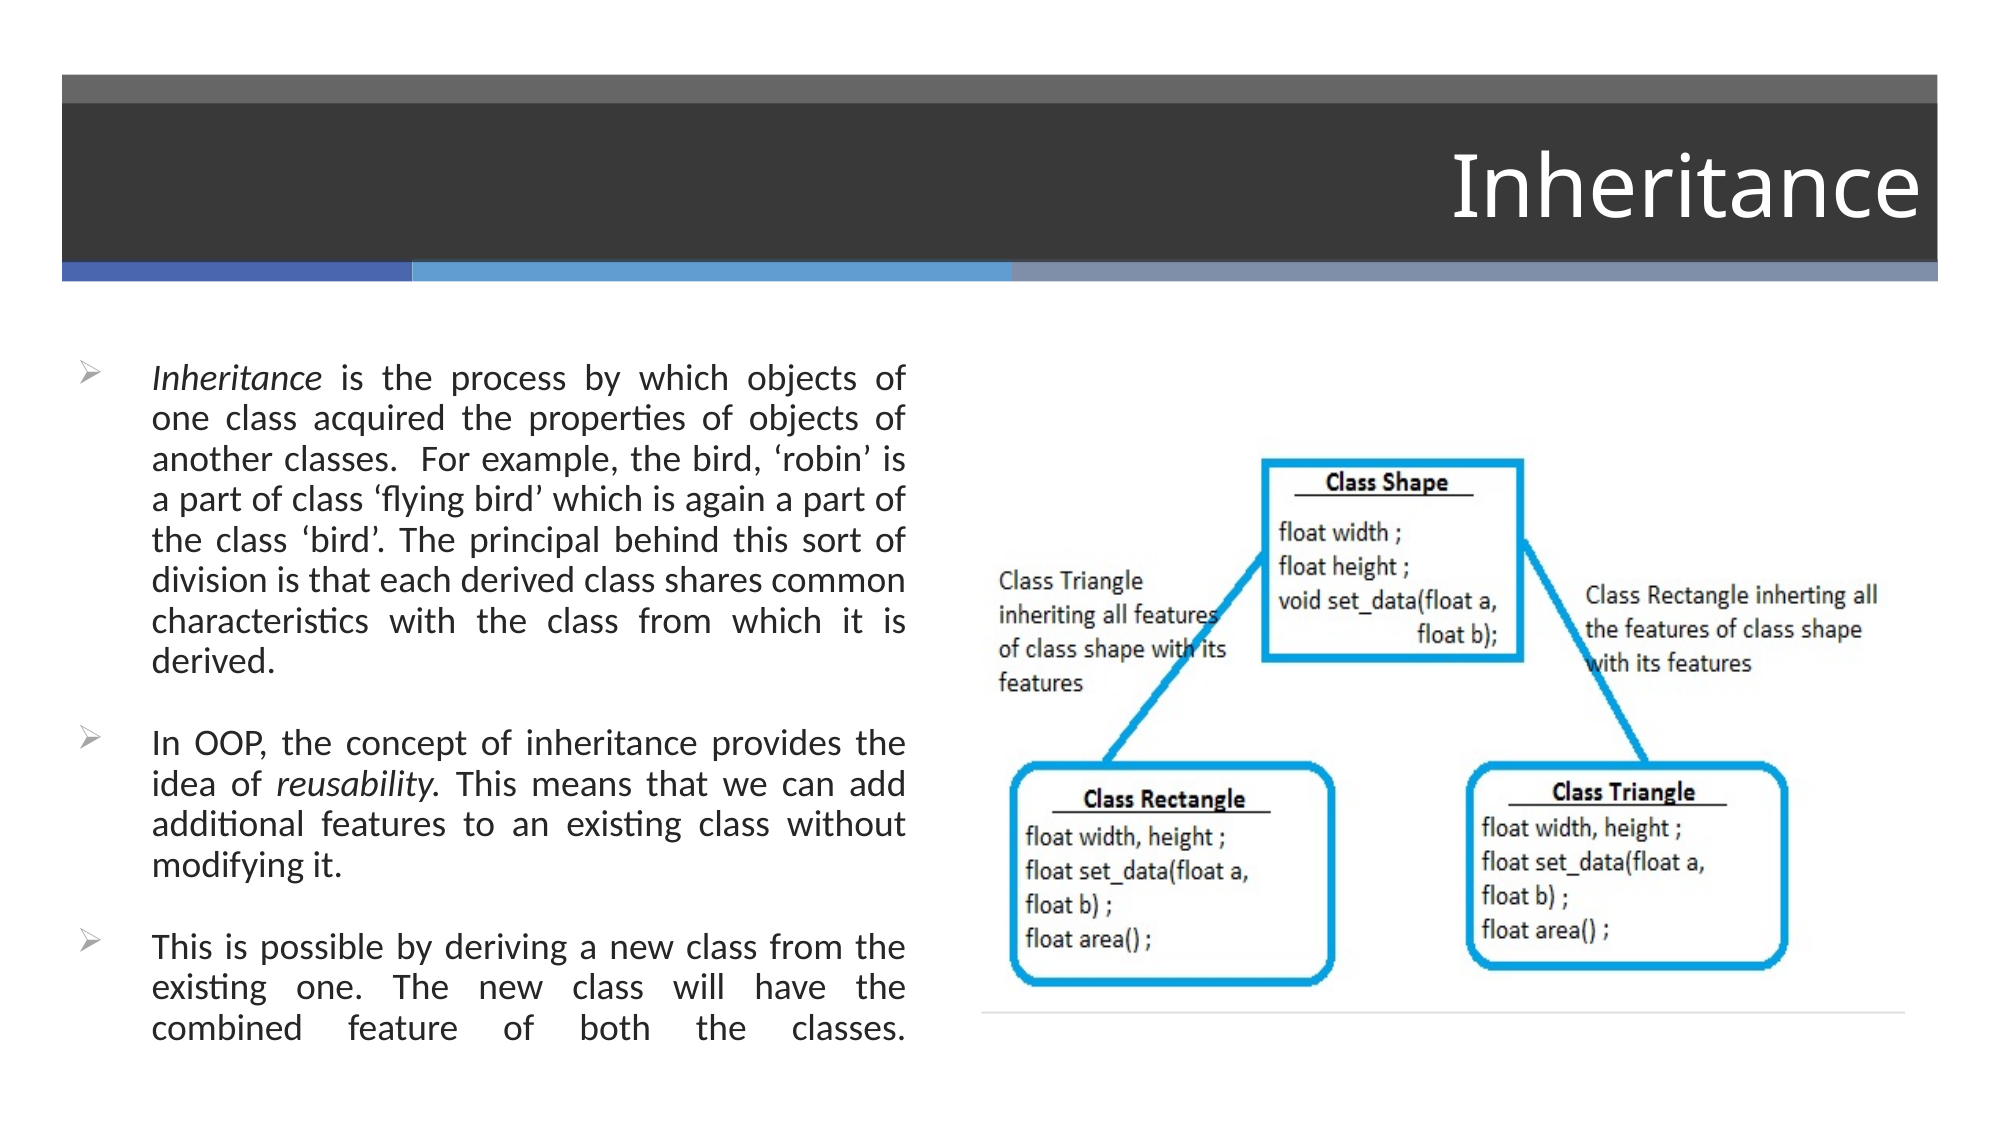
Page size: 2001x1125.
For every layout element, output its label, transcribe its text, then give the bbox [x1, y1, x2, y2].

list Inheritance is the process by which objects of one class acquired the properties of objects of another classes. For example, the bird, ‘robin’ is a part of class ‘flying bird’ which is again a part of the class ‘bird’. The principal behind this sort of division is that each derived class shares common characteristics with the class from which it is derived. In OOP, the concept of inheritance provides the idea of reusability. This means that we can add additional features to an existing class without modifying it. This is possible by deriving a new class from the existing one. The new class will have the combined feature of both the classes. [62, 350, 923, 1069]
picture [959, 437, 1906, 1042]
title Inheritance [62, 103, 1938, 263]
